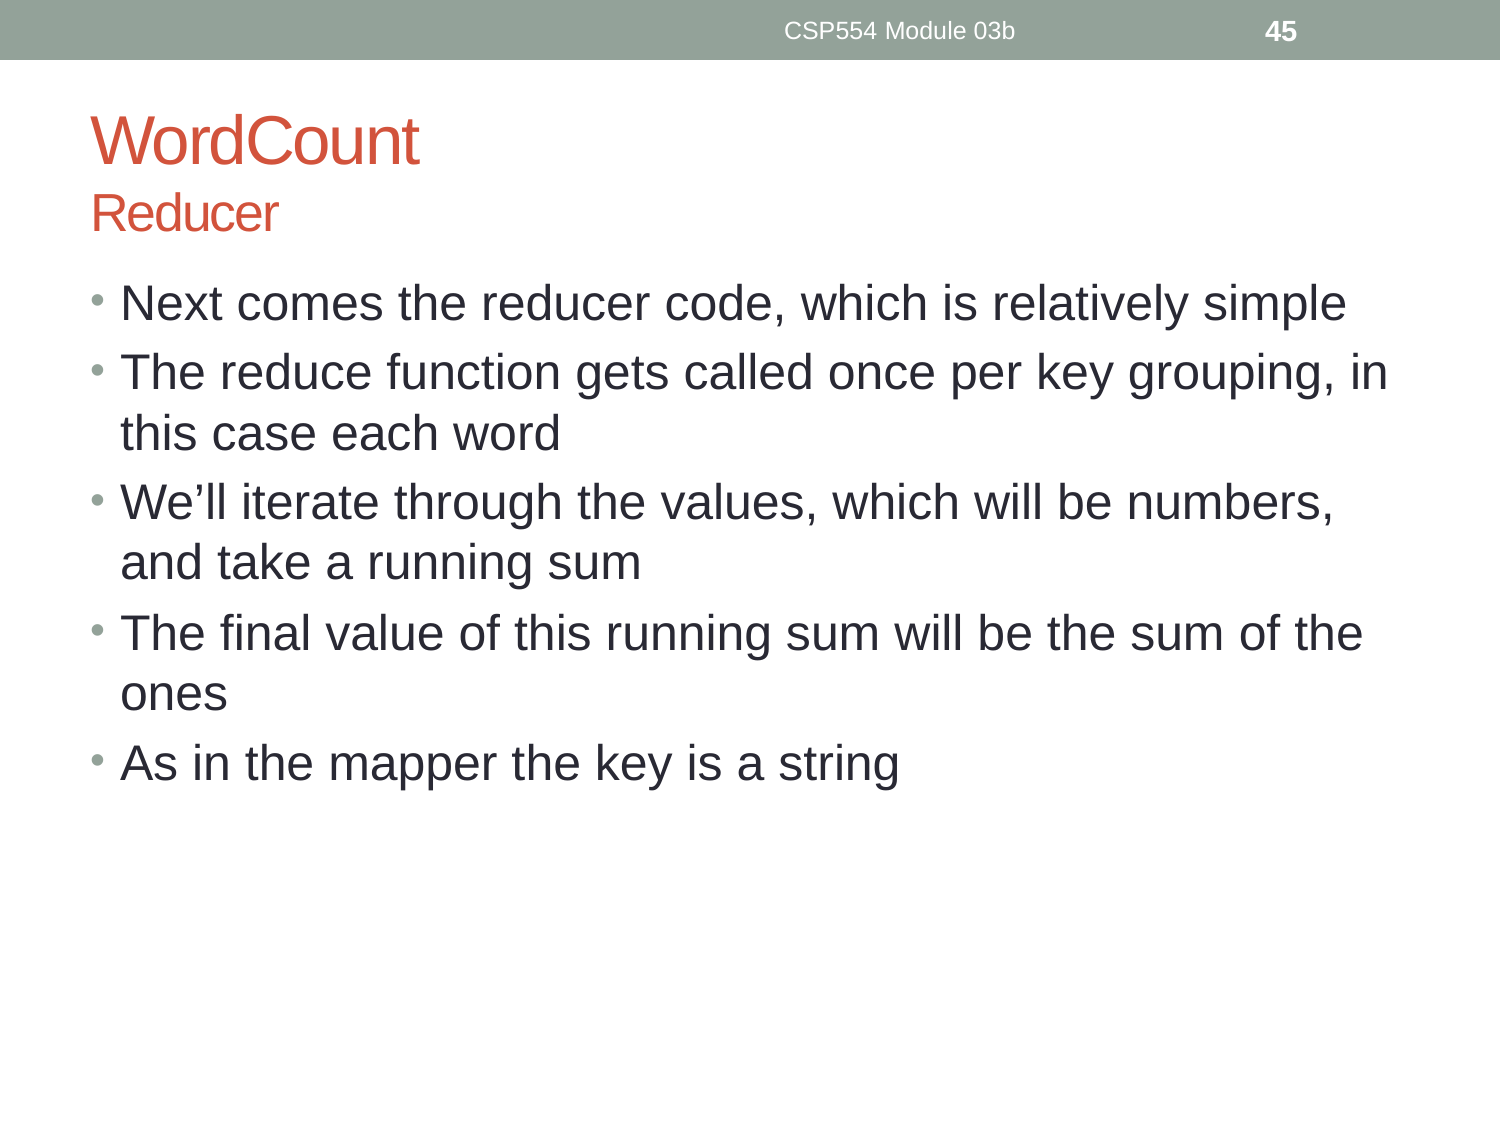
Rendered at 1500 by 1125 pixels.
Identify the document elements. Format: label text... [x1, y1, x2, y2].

title WordCount Reducer [75, 87, 1425, 250]
slide_number 45 [1250, 3, 1425, 57]
list Next comes the reducer code, which is relatively simple The reduce function gets called once per key grouping, in this case each word We’ll iterate through the values, which will be numbers, and take a running sum The final value of this running sum will be the sum of the ones As in the mapper the key is a string [75, 262, 1425, 1063]
footer CSP554 Module 03b [562, 3, 1238, 57]
